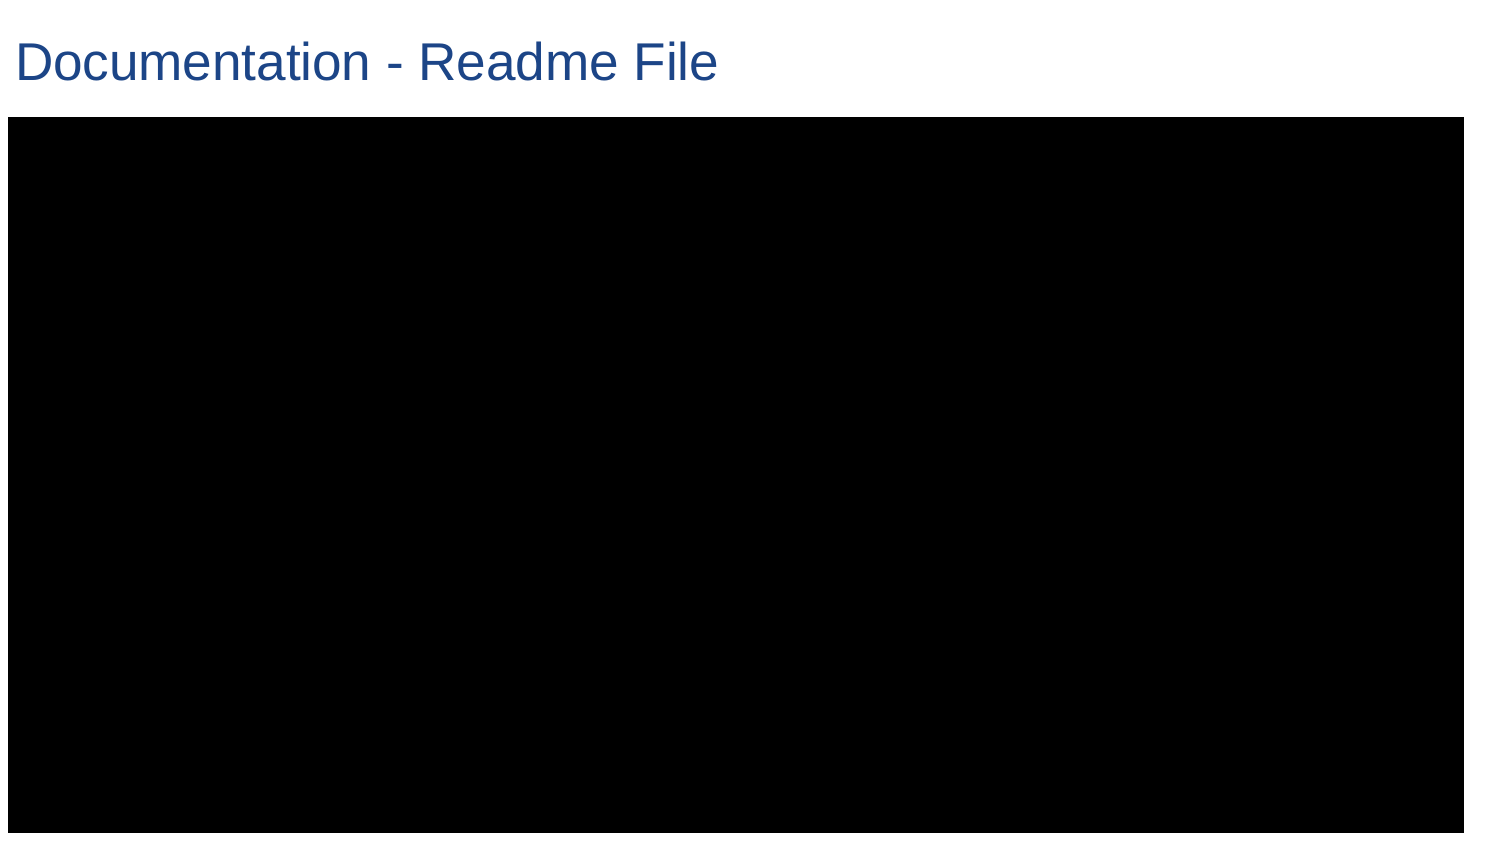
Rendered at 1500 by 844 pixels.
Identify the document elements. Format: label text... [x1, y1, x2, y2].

picture [8, 117, 1465, 833]
title Documentation - Readme File [0, 12, 1398, 107]
